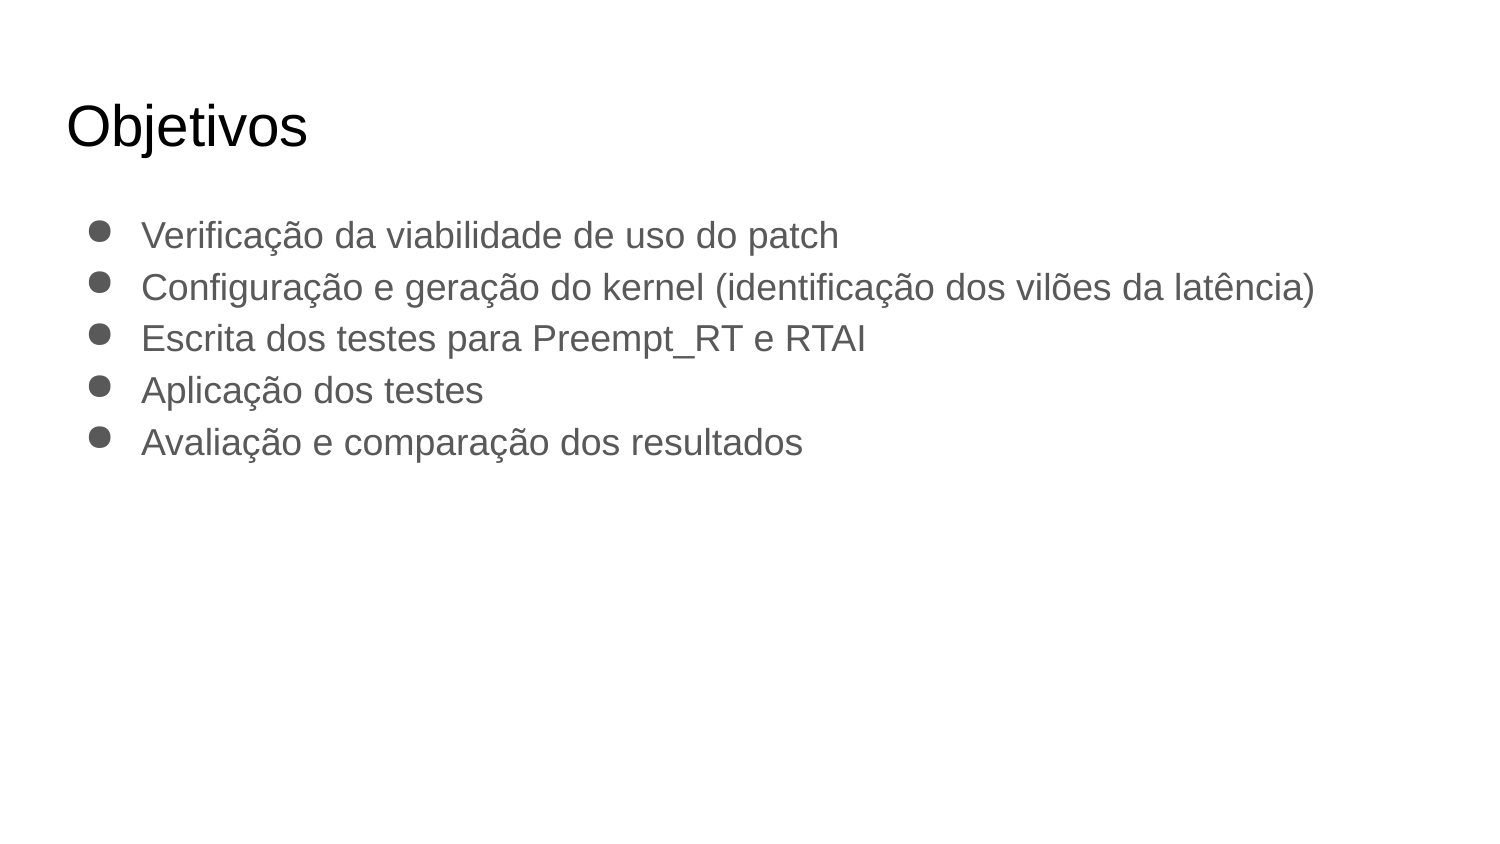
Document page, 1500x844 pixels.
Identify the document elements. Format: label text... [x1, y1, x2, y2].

title Objetivos [51, 72, 1449, 167]
list Verificação da viabilidade de uso do patch Configuração e geração do kernel (identificação dos vilões da latência) Escrita dos testes para Preempt_RT e RTAI Aplicação dos testes Avaliação e comparação dos resultados [51, 189, 1449, 750]
